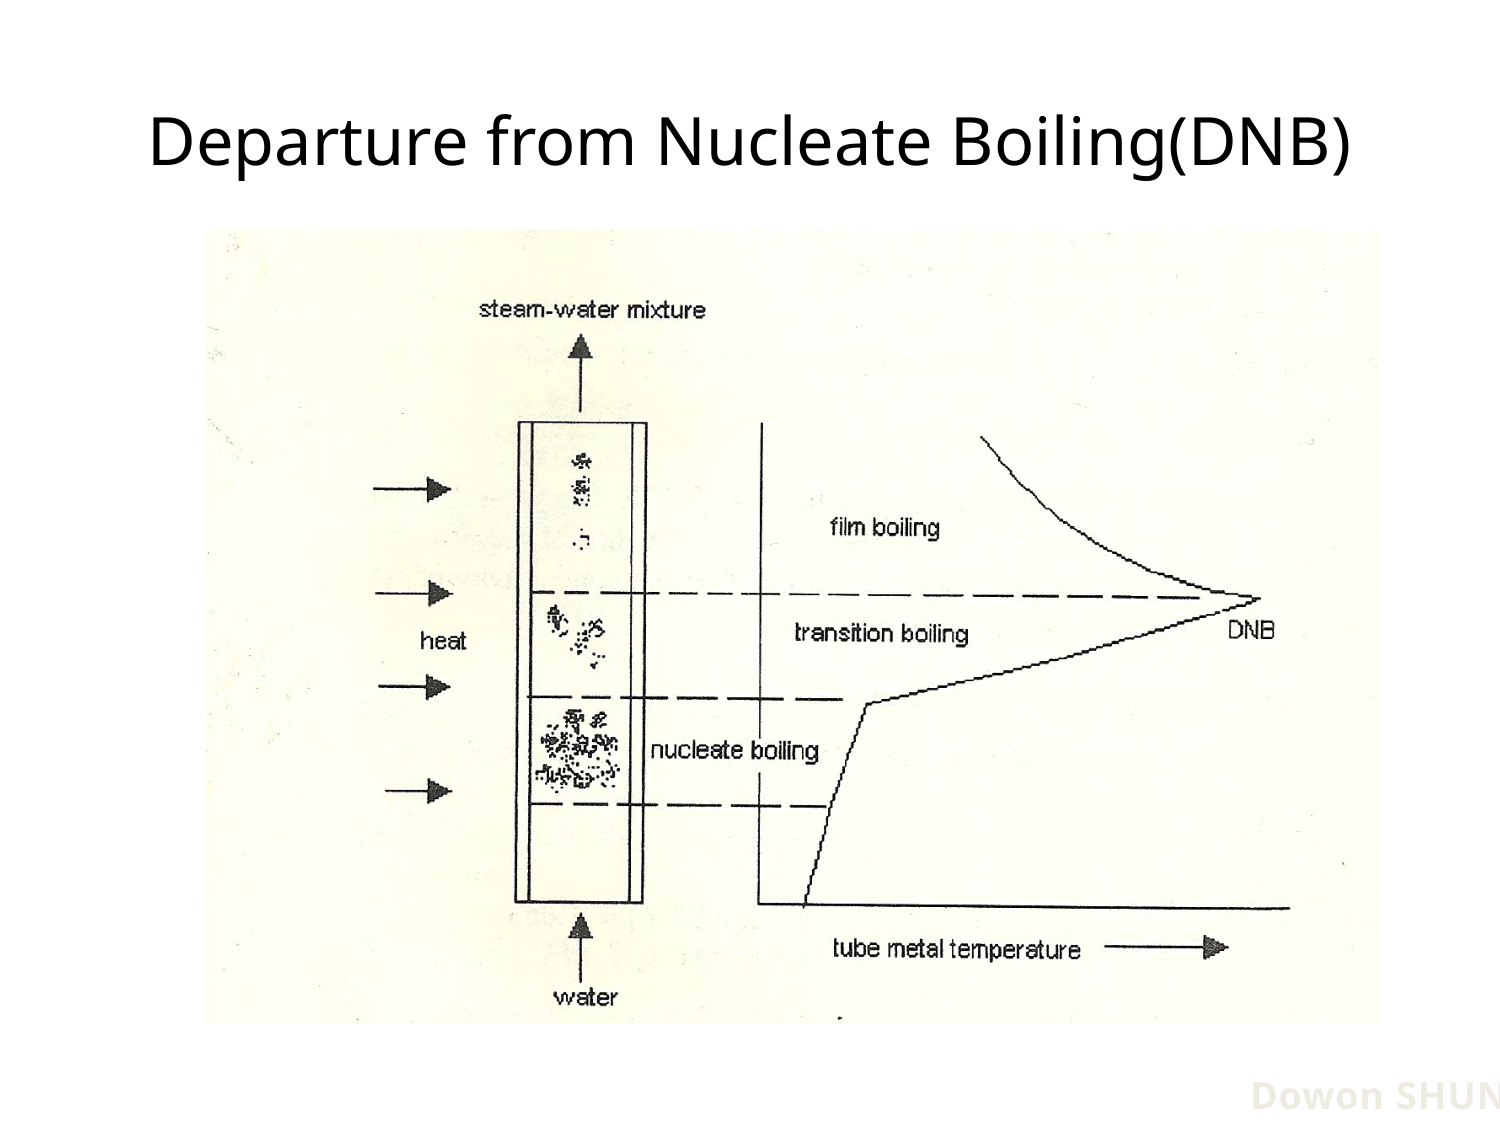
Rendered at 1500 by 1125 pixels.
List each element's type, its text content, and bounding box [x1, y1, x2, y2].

picture [205, 229, 1380, 1024]
title Departure from Nucleate Boiling(DNB) [75, 45, 1425, 233]
